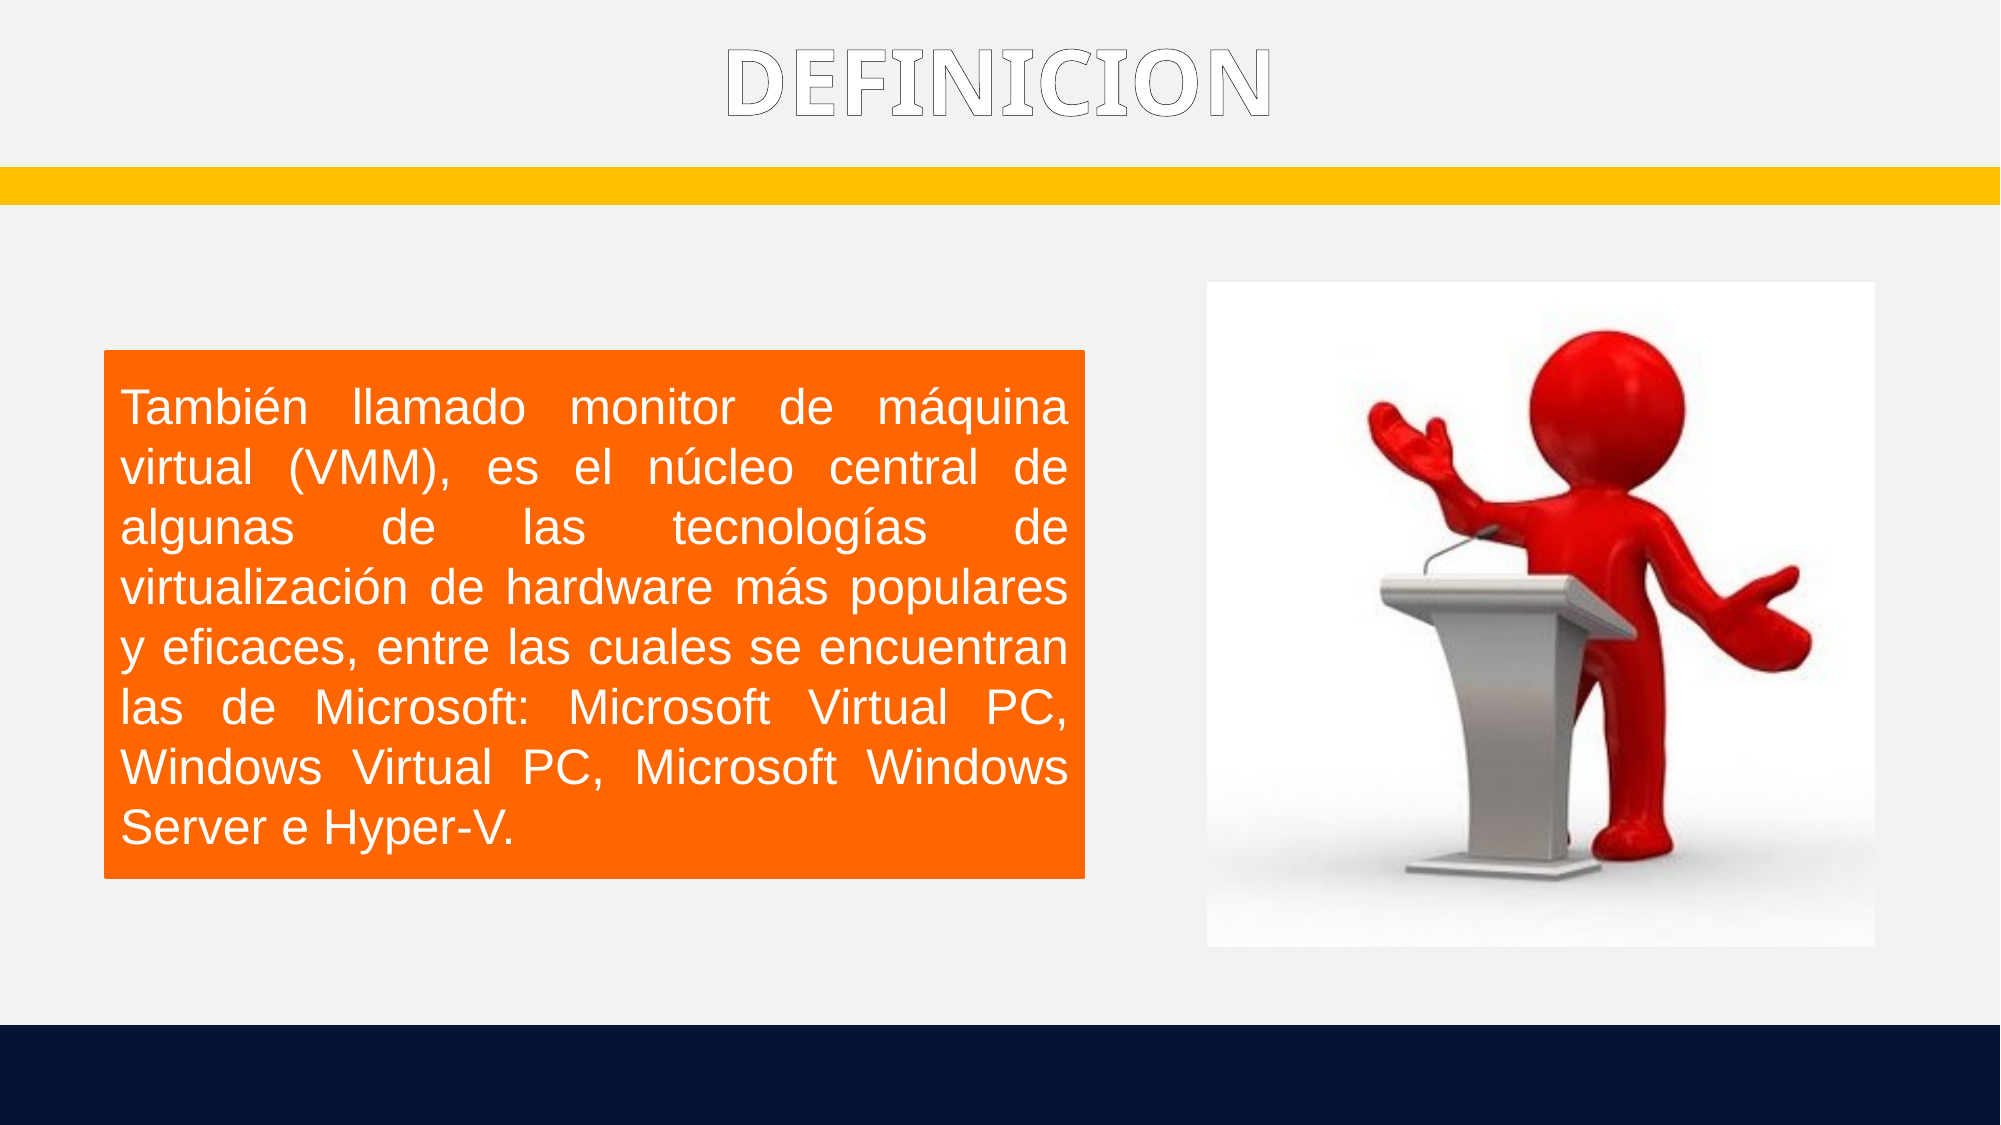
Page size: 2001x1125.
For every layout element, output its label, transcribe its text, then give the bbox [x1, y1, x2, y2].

picture [0, 1024, 2000, 1125]
text_box DEFINICION [29, 16, 1969, 142]
picture [1207, 281, 1876, 948]
text_box También llamado monitor de máquina virtual (VMM), es el núcleo central de algunas de las tecnologías de virtualización de hardware más populares y eficaces, entre las cuales se encuentran las de Microsoft: Microsoft Virtual PC, Windows Virtual PC, Microsoft Windows Server e Hyper-V. [104, 350, 1085, 879]
text_box [0, 167, 2000, 205]
